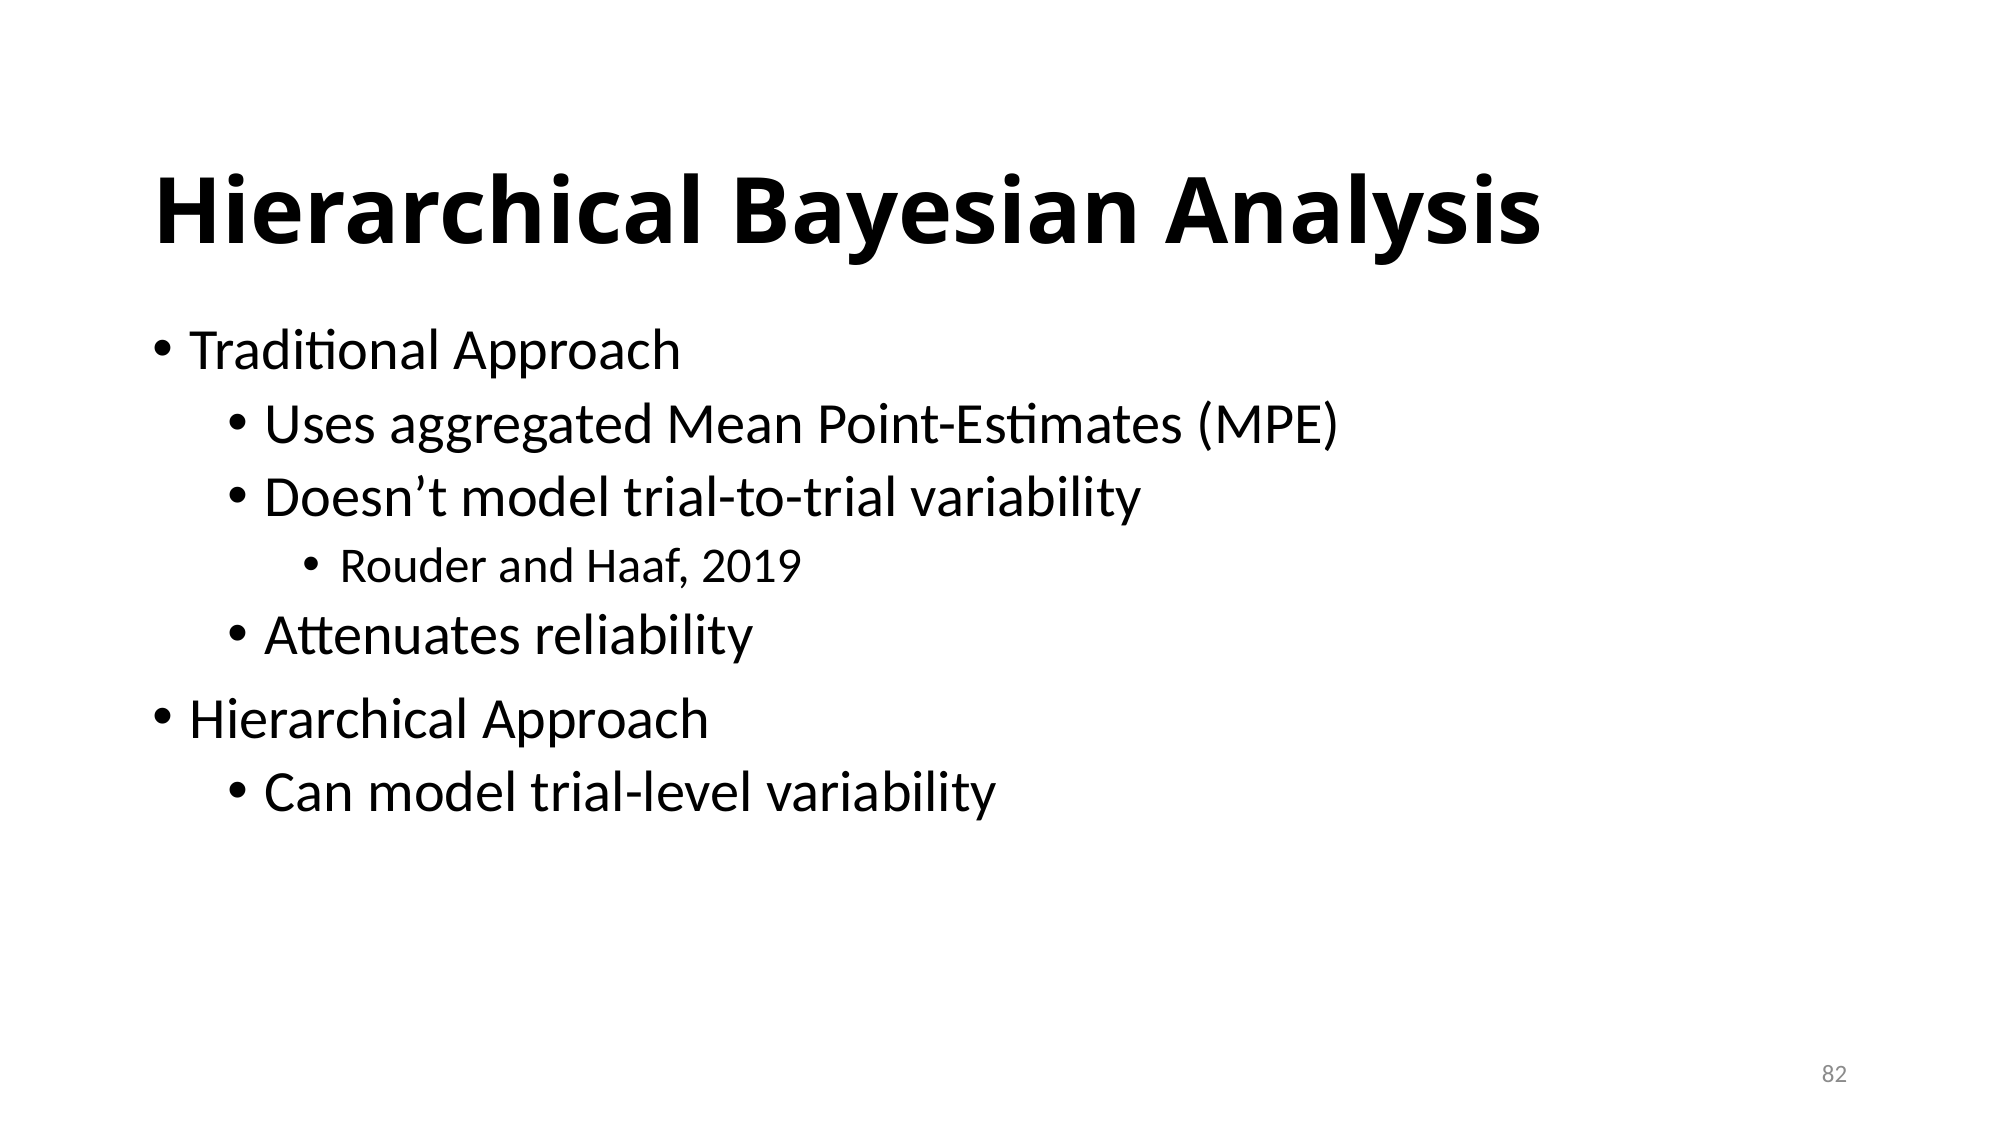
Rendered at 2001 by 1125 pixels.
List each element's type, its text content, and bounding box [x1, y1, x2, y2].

list Traditional Approach Uses aggregated Mean Point-Estimates (MPE) Doesn’t model trial-to-trial variability Rouder and Haaf, 2019 Attenuates reliability Hierarchical Approach Can model trial-level variability [137, 312, 2000, 1125]
list Hierarchical Bayesian Analysis [137, 157, 1788, 311]
slide_number 82 [1412, 1042, 1863, 1103]
